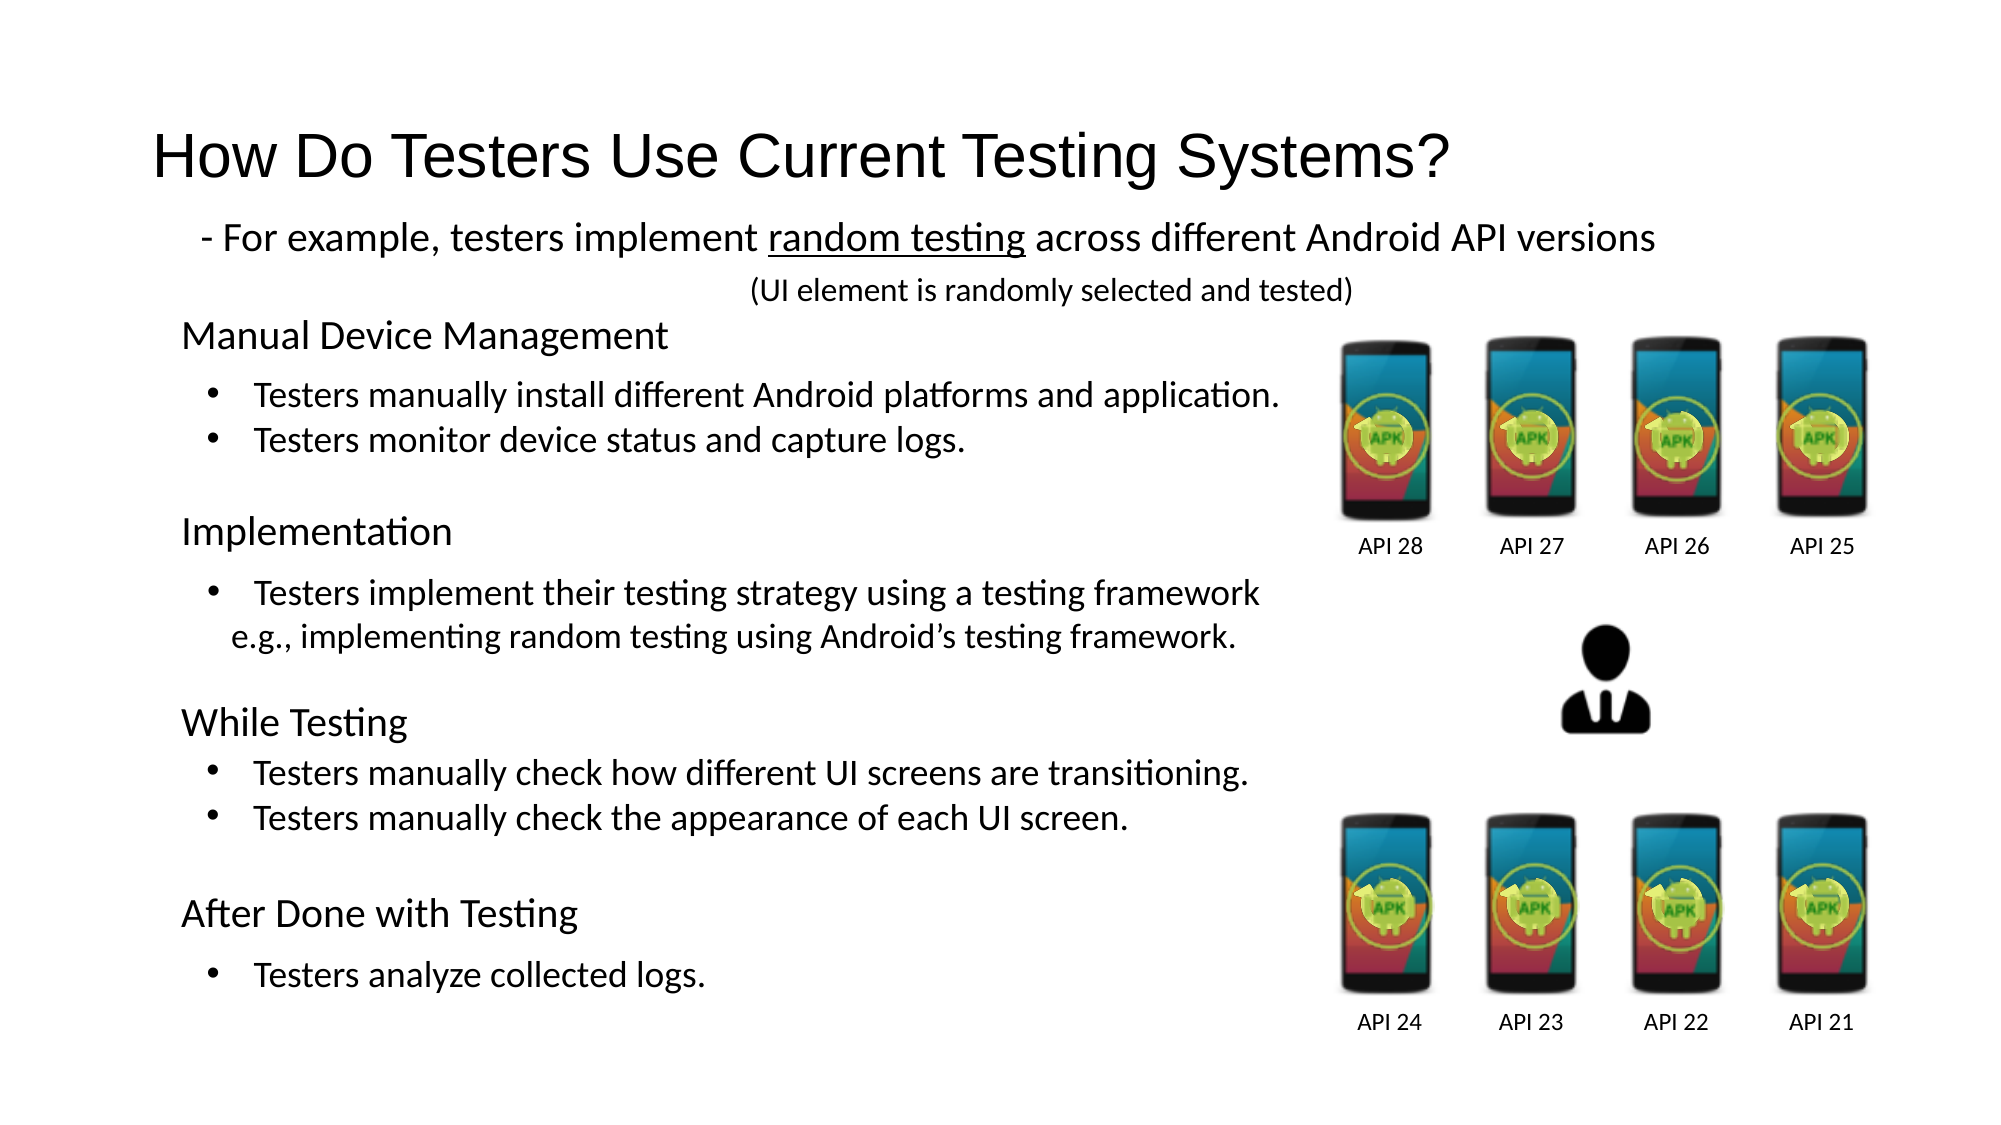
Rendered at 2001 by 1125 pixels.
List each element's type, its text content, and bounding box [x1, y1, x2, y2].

picture [1763, 802, 1883, 1005]
picture [1327, 329, 1447, 532]
text_box (UI element is randomly selected and tested) [734, 261, 1370, 316]
picture [1618, 802, 1738, 1005]
text_box API 27 [1485, 528, 1580, 567]
text_box API 22 [1629, 1005, 1724, 1043]
picture [1618, 325, 1738, 528]
list Implementation [166, 483, 1104, 580]
text_box - For example, testers implement random testing across different Android API versions [185, 202, 1765, 268]
text_box After Done with Testing [166, 865, 1104, 962]
text_box API 21 [1774, 1005, 1870, 1043]
title How Do Testers Use Current Testing Systems? [137, 65, 1863, 250]
text_box Testers analyze collected logs. [191, 942, 1124, 1048]
text_box API 25 [1775, 528, 1871, 567]
text_box Testers manually check how different UI screens are transitioning. Testers manually check the appearance of each UI screen. [191, 740, 1303, 845]
text_box API 28 [1343, 532, 1439, 567]
text_box Testers implement their testing strategy using a testing framework e.g., implementing random testing using Android’s testing framework. [192, 560, 1288, 663]
text_box API 26 [1630, 528, 1725, 567]
text_box API 24 [1342, 1005, 1438, 1043]
picture [1472, 802, 1592, 1005]
picture [1327, 802, 1447, 1005]
text_box Manual Device Management [166, 300, 1194, 420]
picture [1528, 617, 1684, 742]
text_box Testers manually install different Android platforms and application. Testers monitor device status and capture logs. [191, 363, 1302, 468]
text_box API 23 [1483, 1005, 1579, 1043]
text_box While Testing [166, 674, 1104, 771]
picture [1763, 325, 1883, 528]
picture [1472, 325, 1592, 528]
